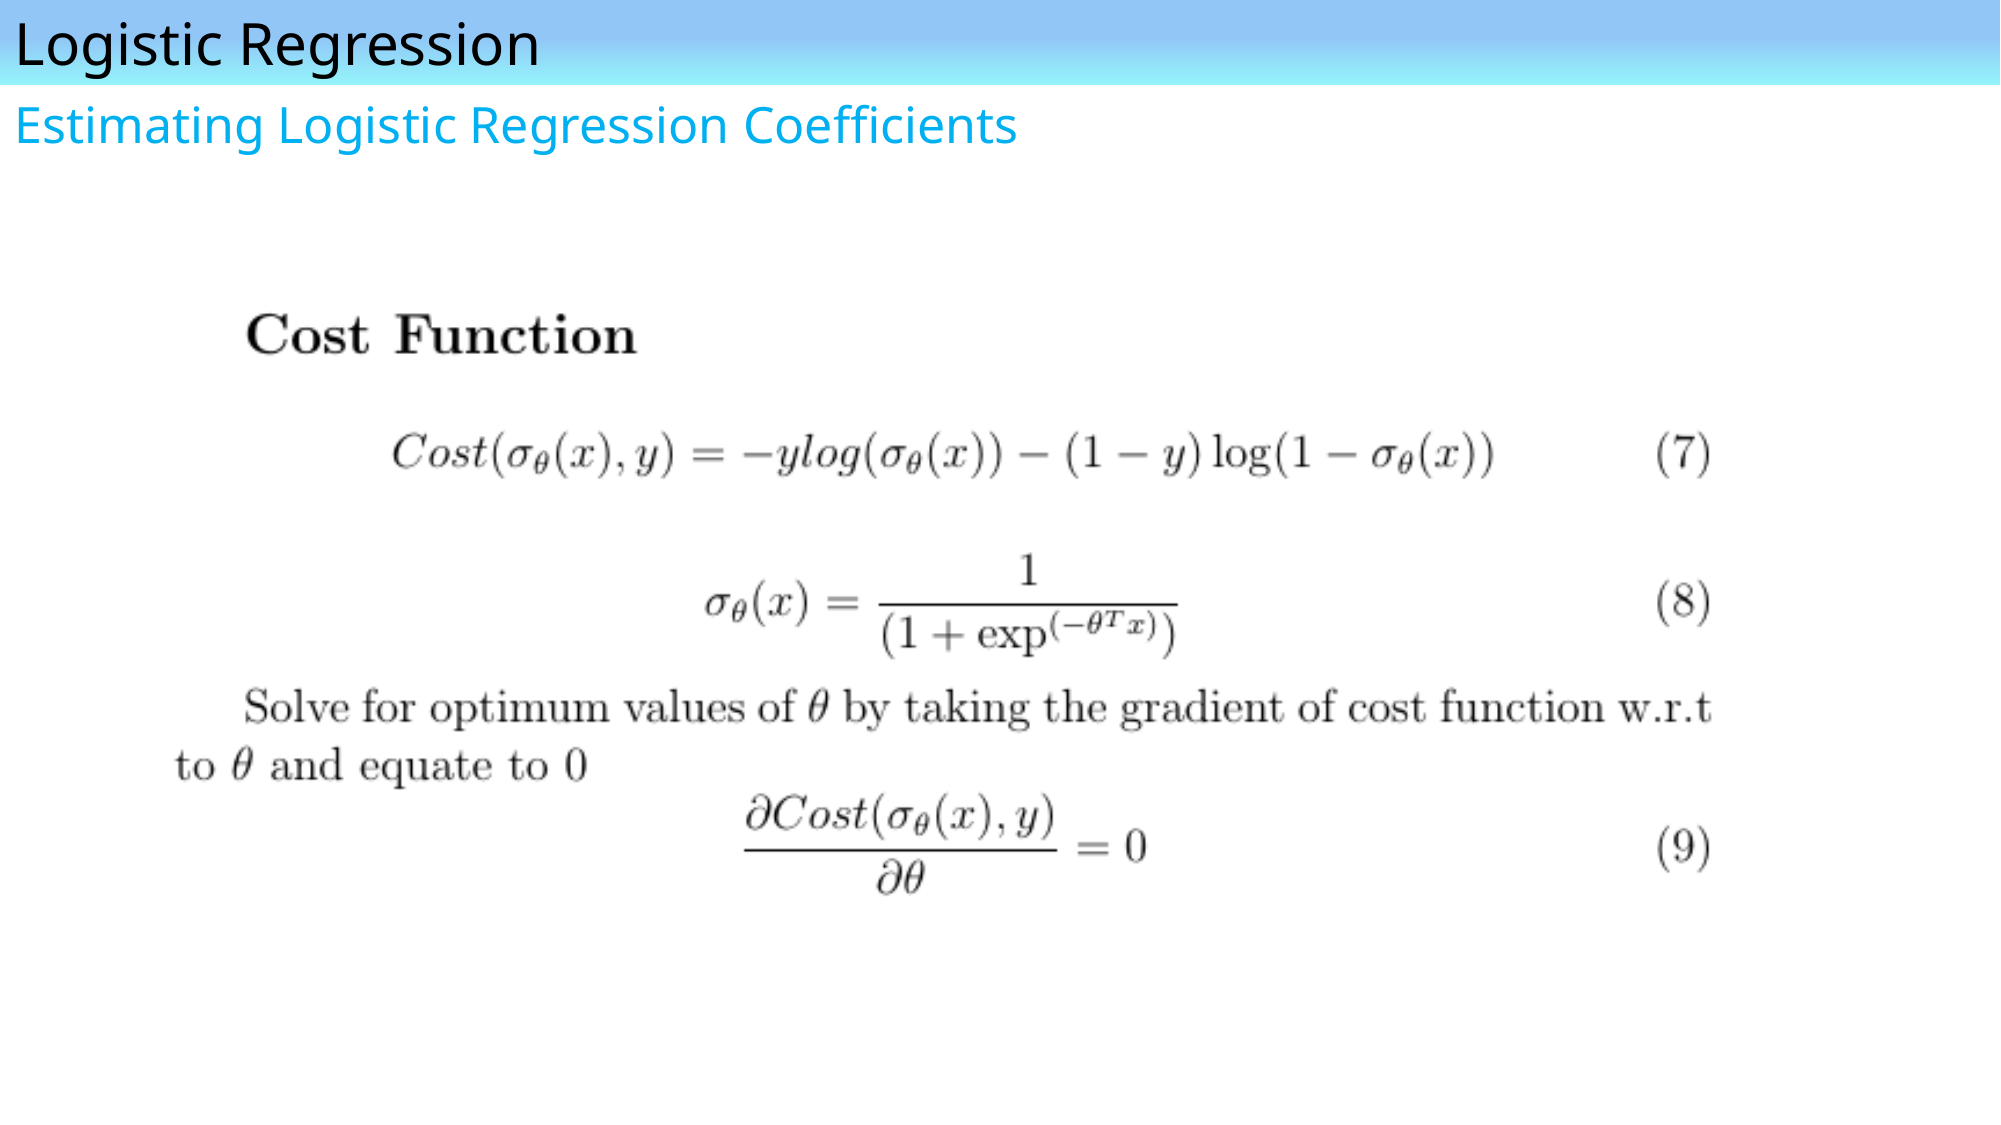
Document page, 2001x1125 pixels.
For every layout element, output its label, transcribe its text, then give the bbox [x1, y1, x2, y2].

text_box Logistic Regression [0, 0, 2000, 85]
picture [105, 289, 1809, 975]
text_box Estimating Logistic Regression Coefficients [0, 85, 1045, 161]
